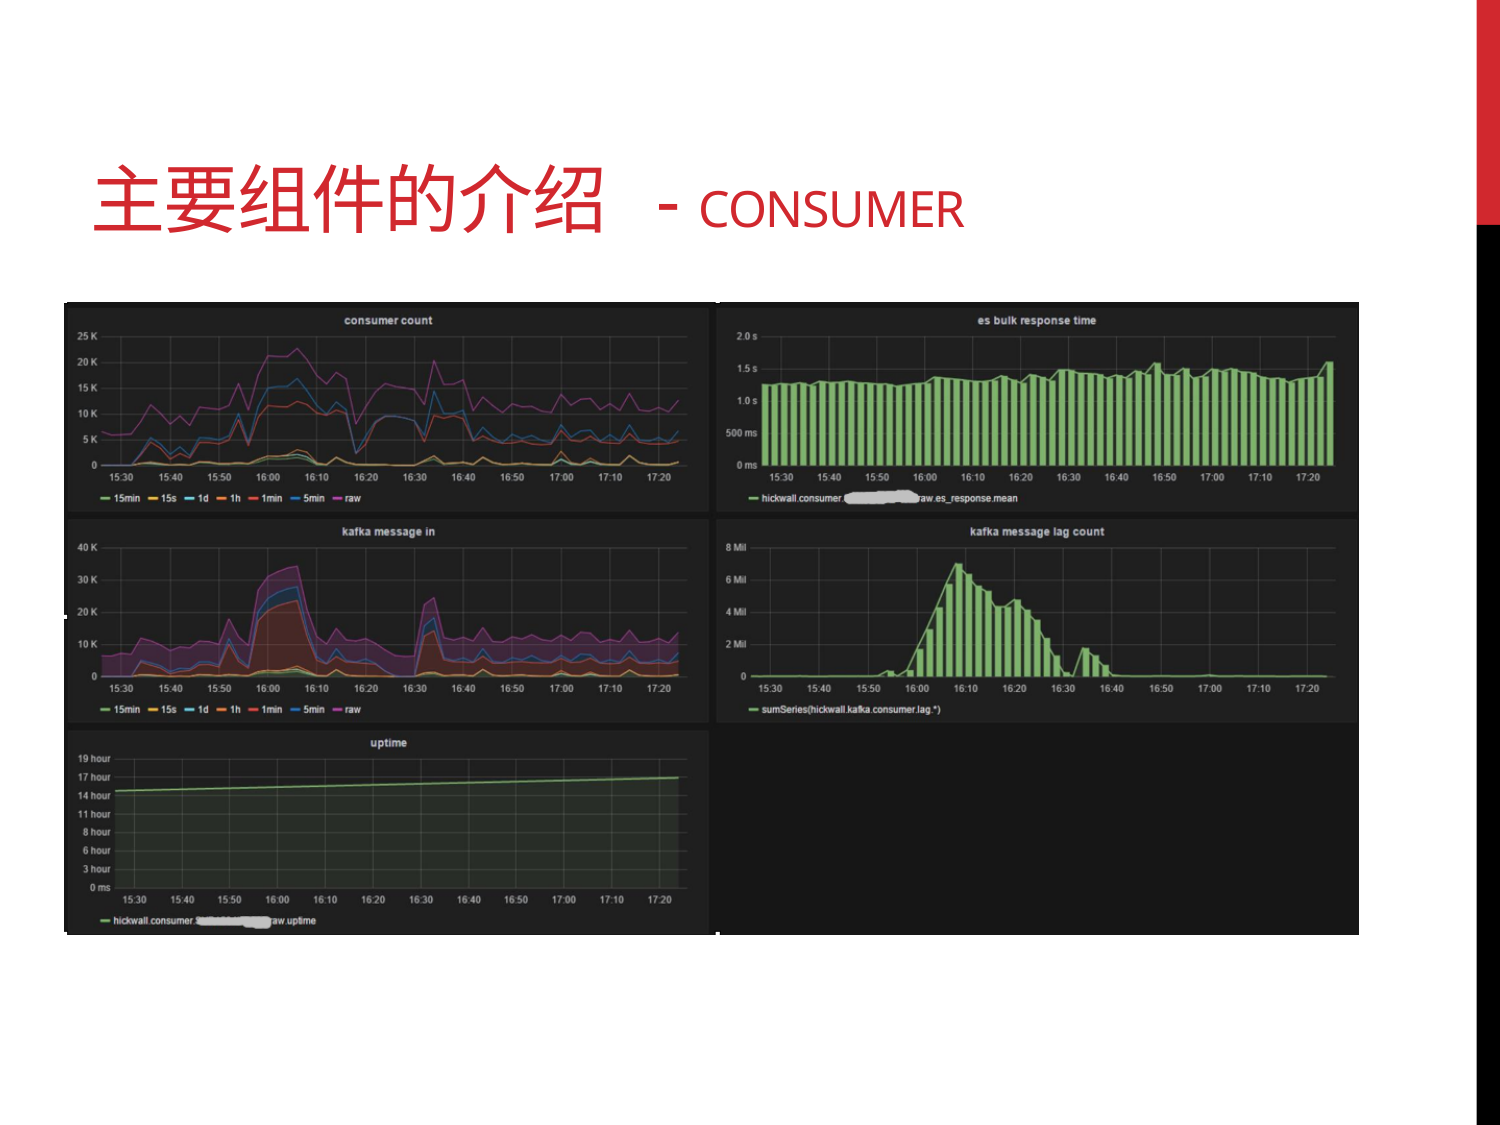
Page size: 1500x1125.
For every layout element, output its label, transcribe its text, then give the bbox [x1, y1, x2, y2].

picture [64, 302, 1360, 936]
title 主要组件的介绍 - consumer [75, 25, 1353, 250]
